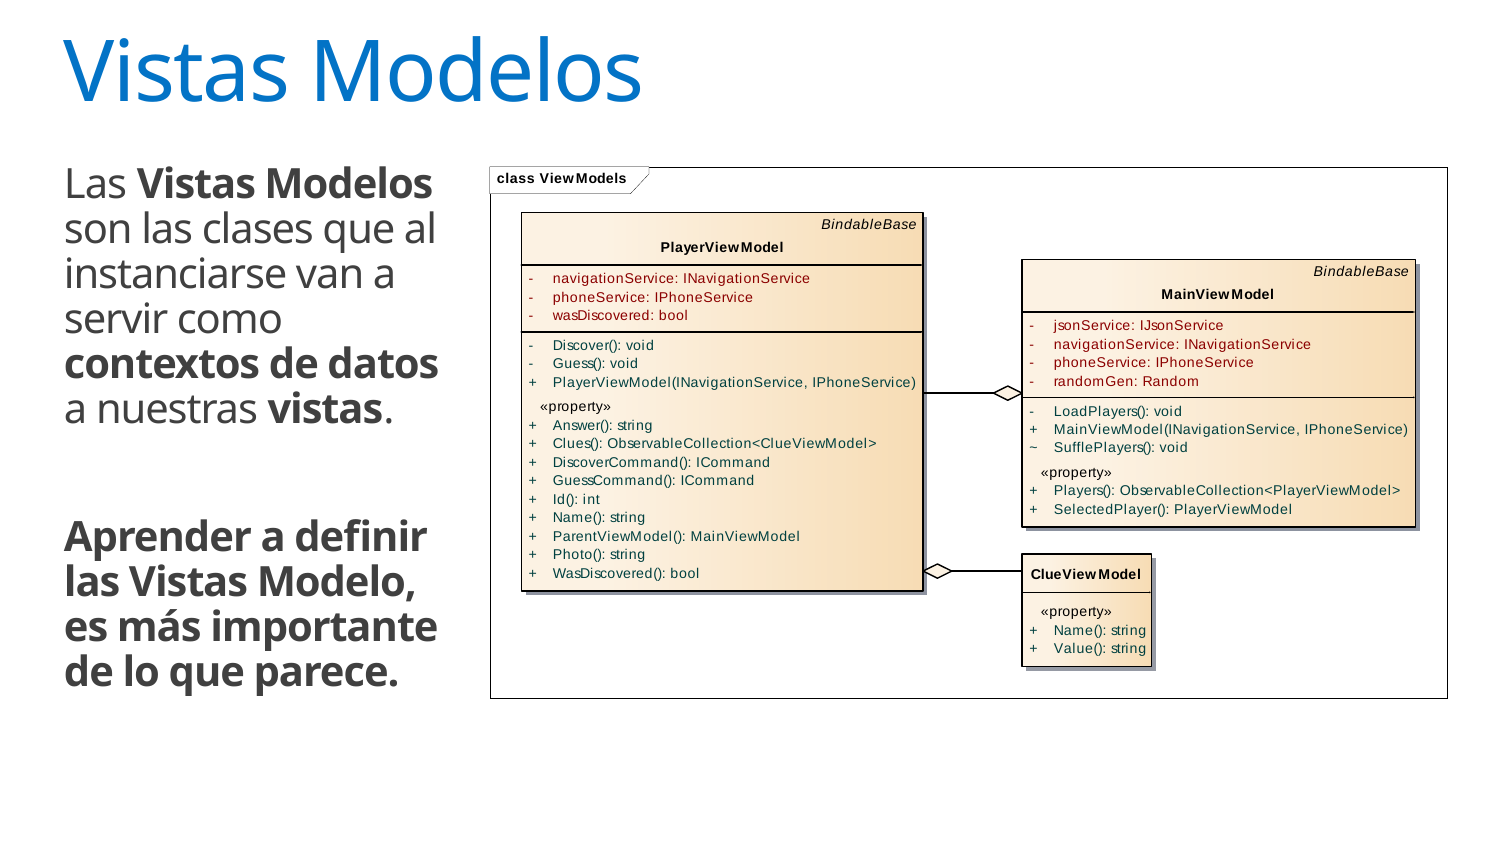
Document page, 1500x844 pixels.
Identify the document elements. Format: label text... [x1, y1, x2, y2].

picture [485, 162, 1452, 703]
title Vistas Modelos [63, 28, 1436, 122]
list Las Vistas Modelos son las clases que al instanciarse van a servir como contextos de datos a nuestras vistas. Aprender a definir las Vistas Modelo, es más importante de lo que parece. [63, 162, 452, 251]
